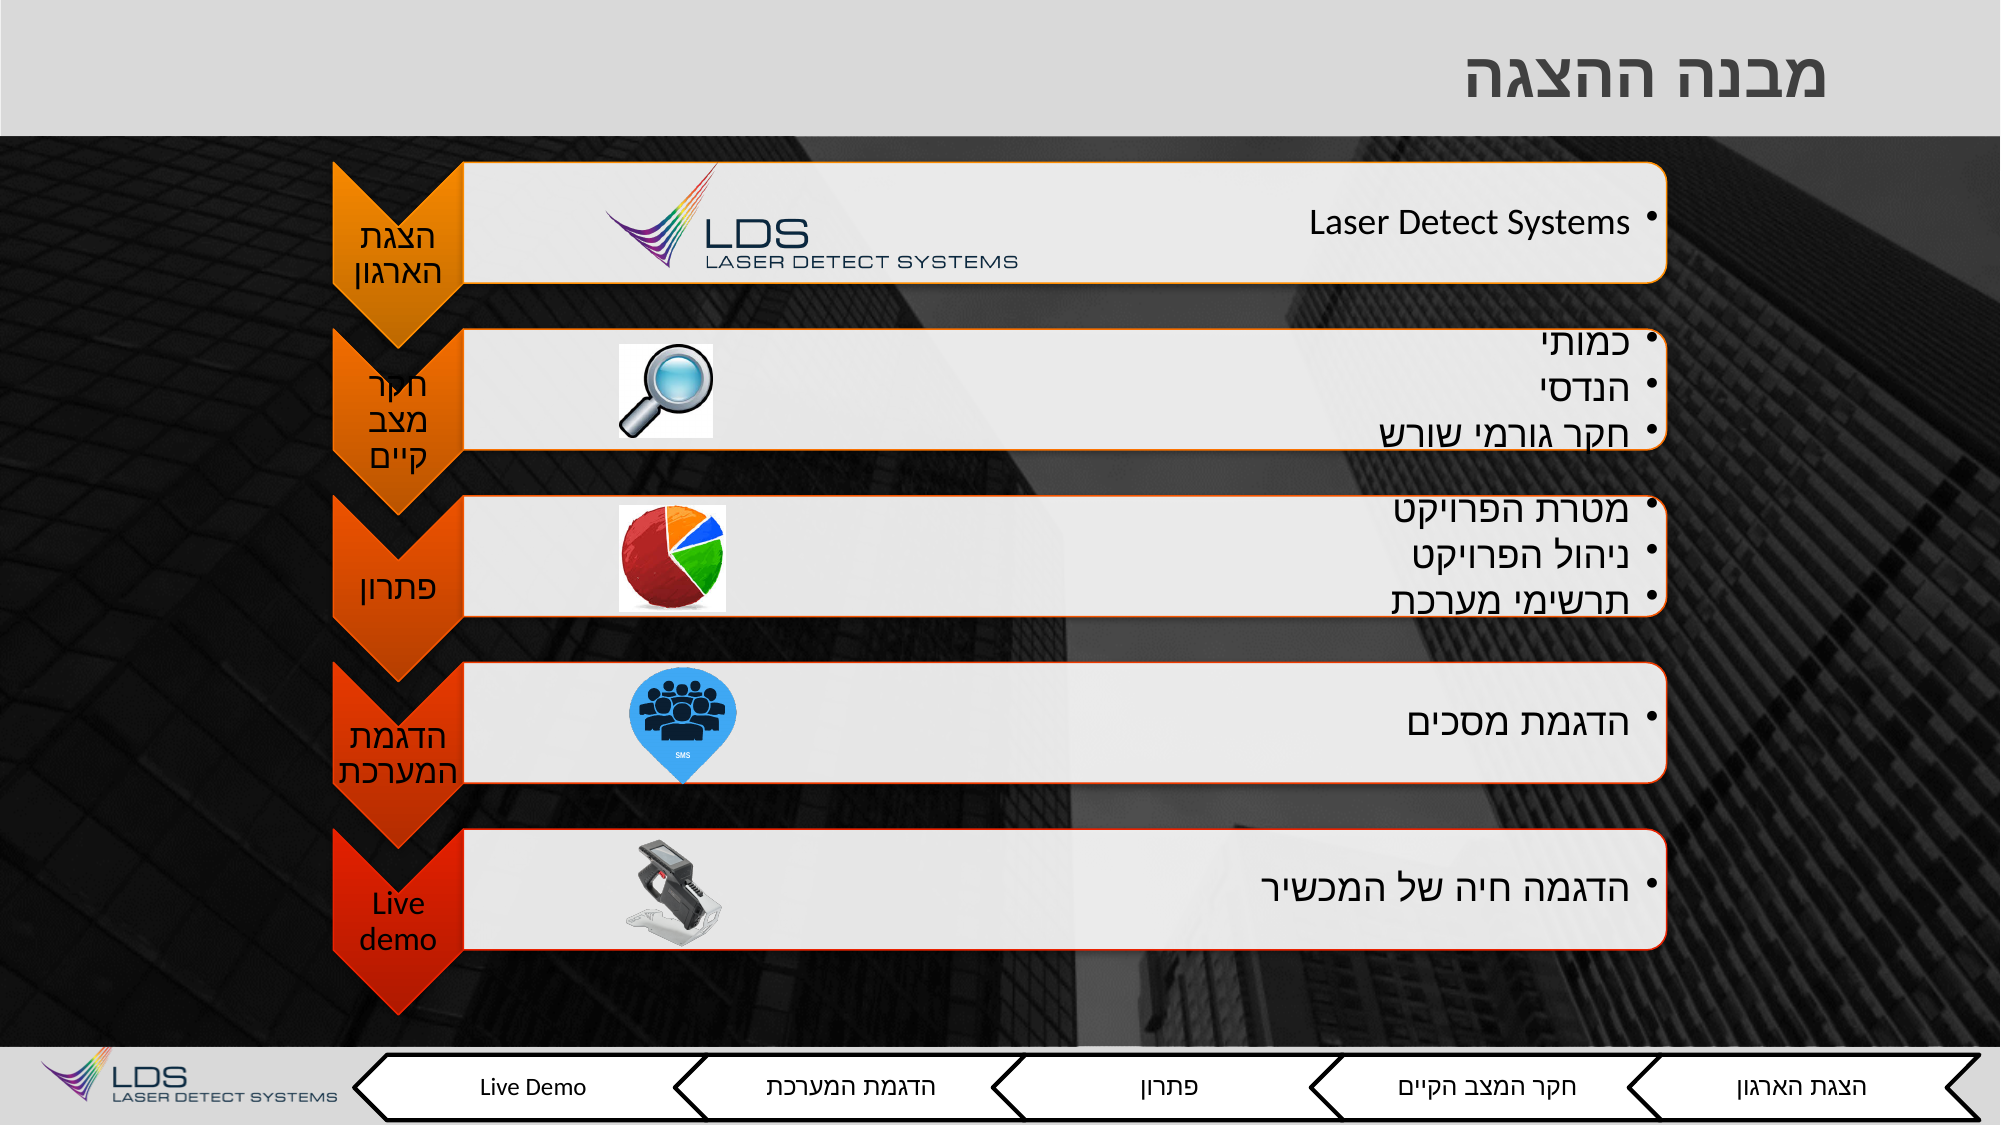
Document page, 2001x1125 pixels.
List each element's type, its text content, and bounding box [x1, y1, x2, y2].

picture [0, 136, 2000, 1113]
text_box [353, 1054, 1981, 1121]
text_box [627, 665, 740, 787]
text_box מבנה ההצגה [78, 28, 1846, 132]
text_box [332, 161, 1667, 1016]
